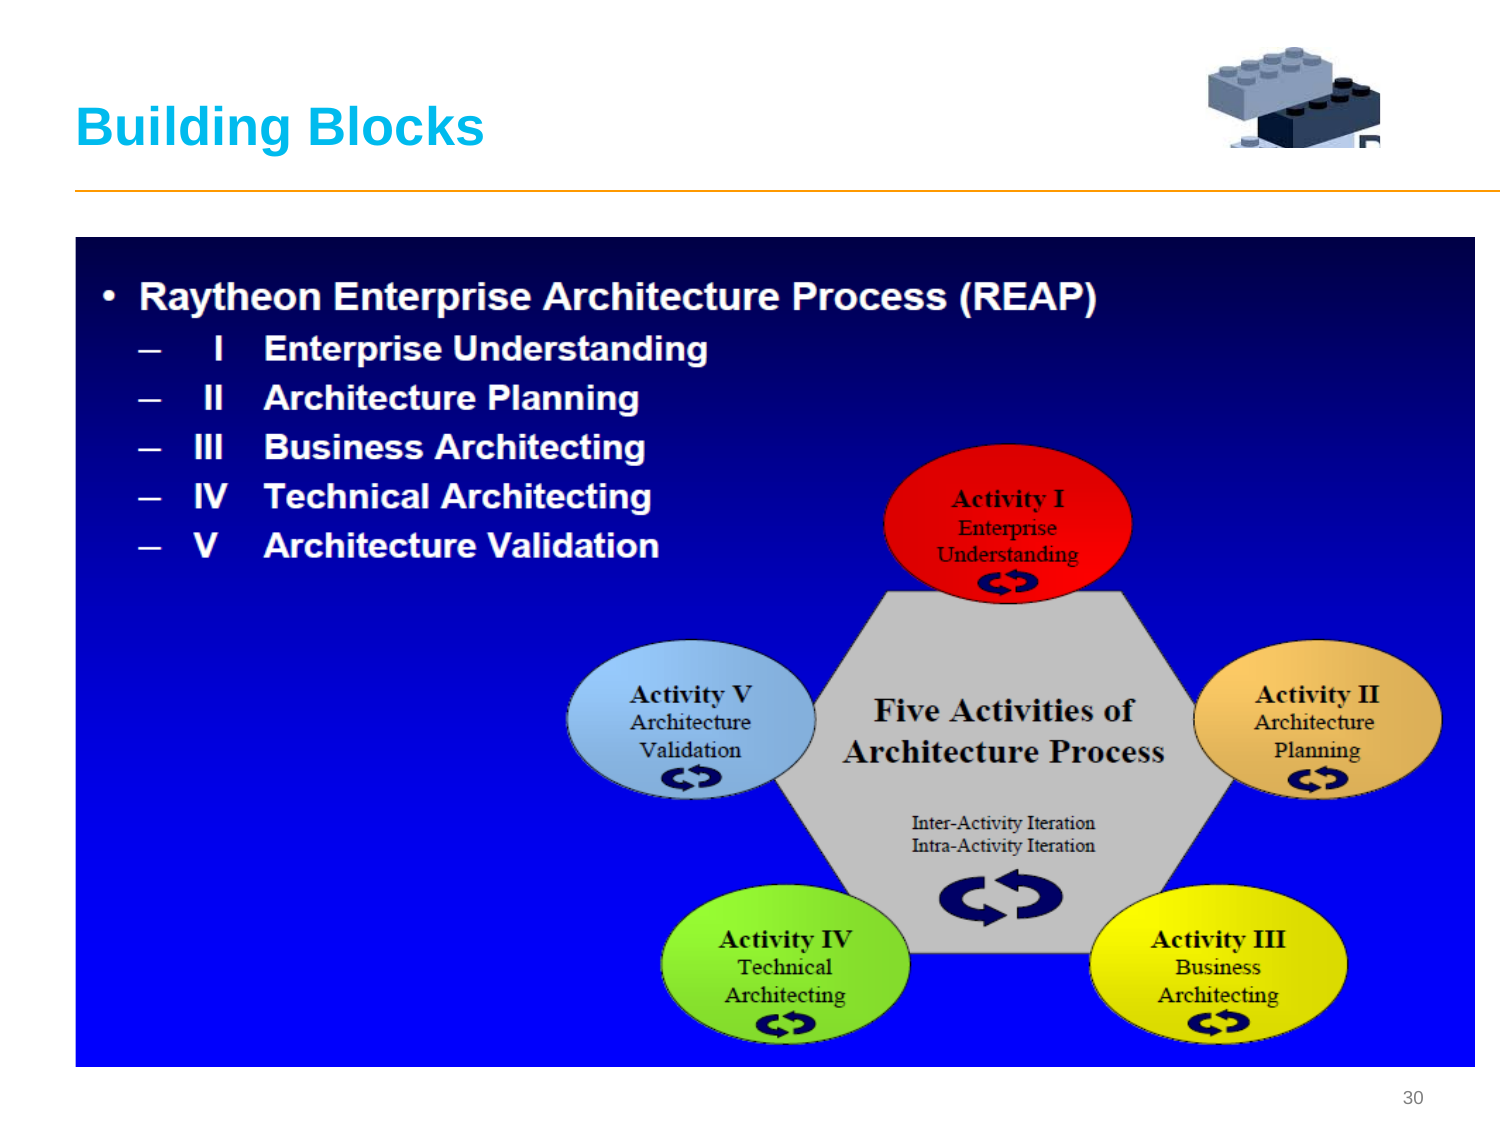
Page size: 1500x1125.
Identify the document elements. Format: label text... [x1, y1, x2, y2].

picture [75, 237, 1476, 1068]
title Building Blocks [75, 27, 1422, 157]
